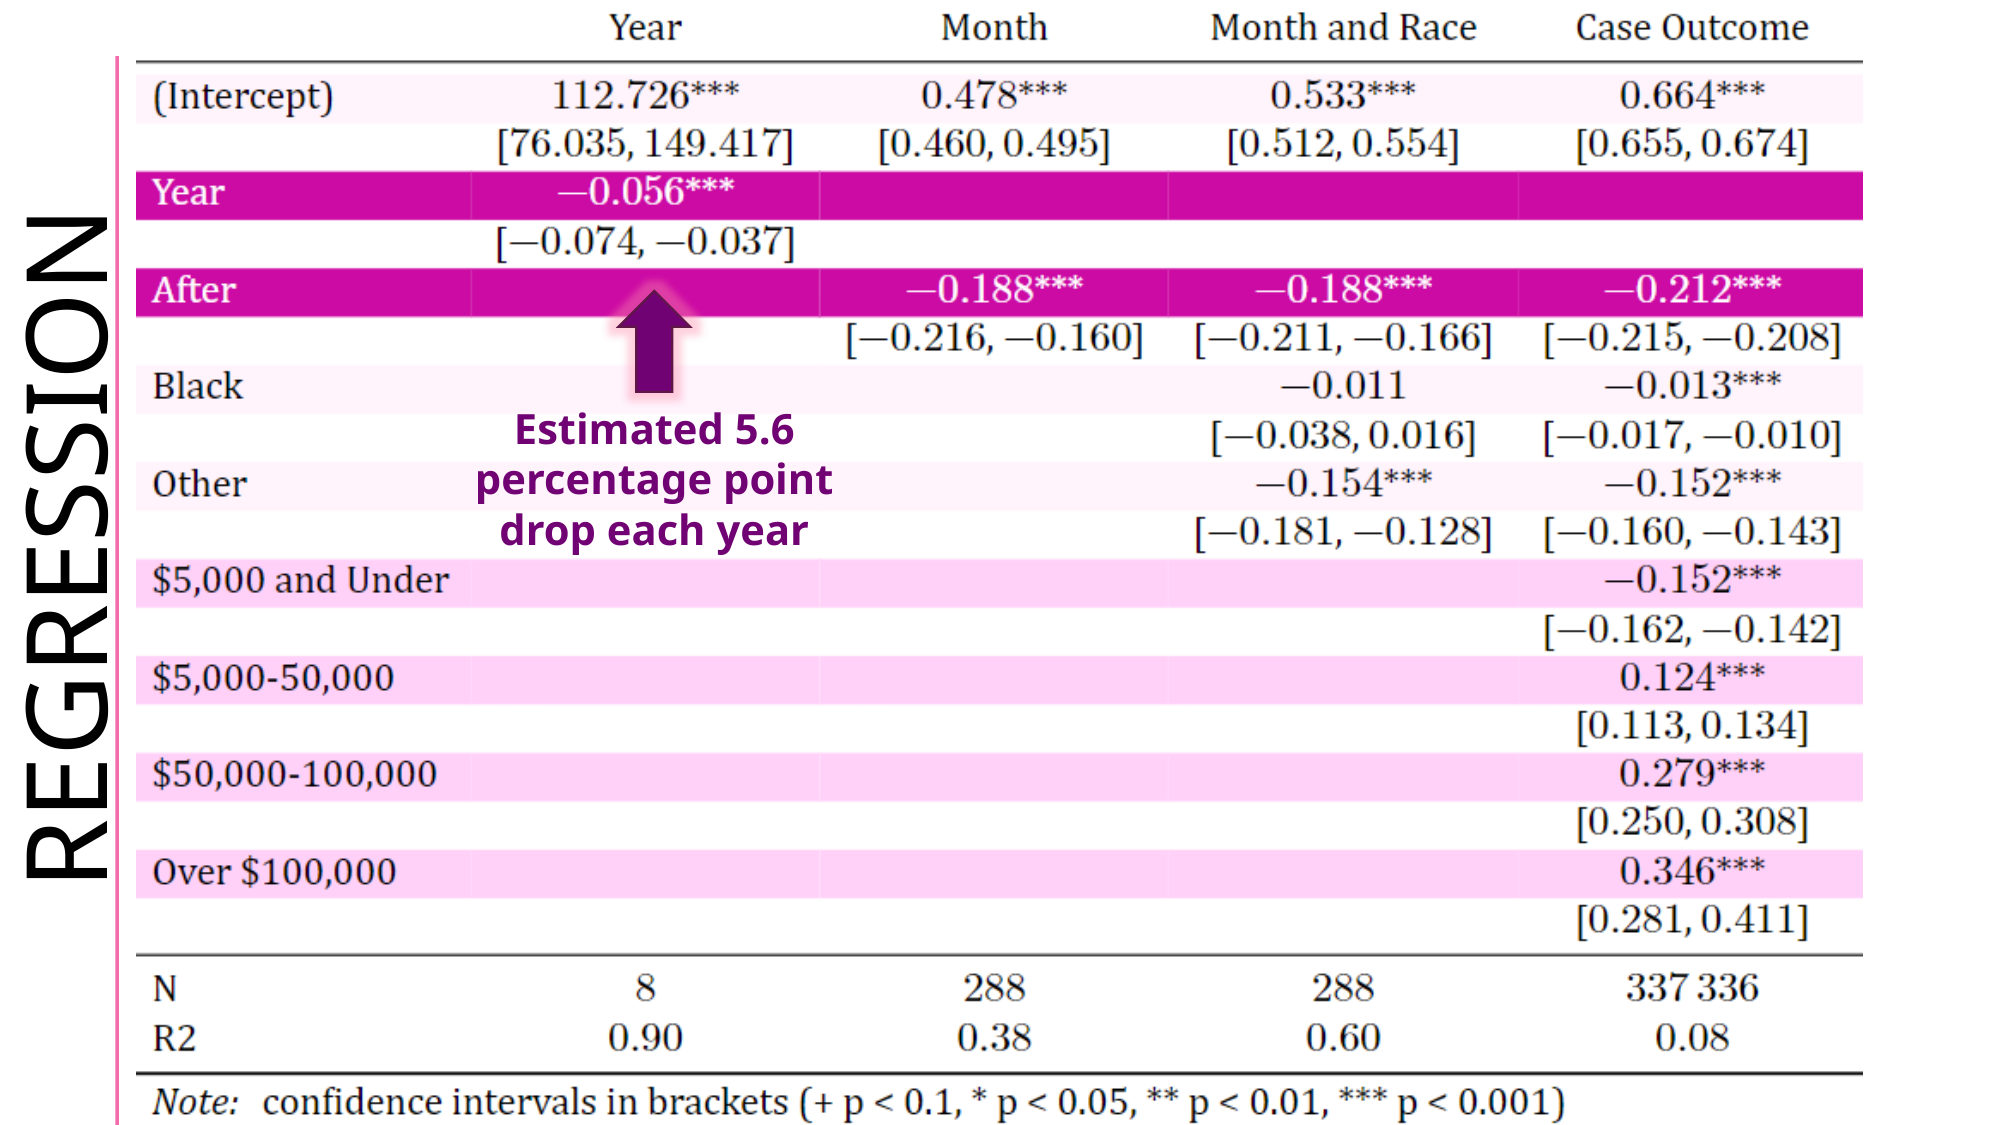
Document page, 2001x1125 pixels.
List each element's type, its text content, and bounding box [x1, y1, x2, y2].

title Regression [0, 130, 136, 966]
picture [136, 0, 1863, 1125]
